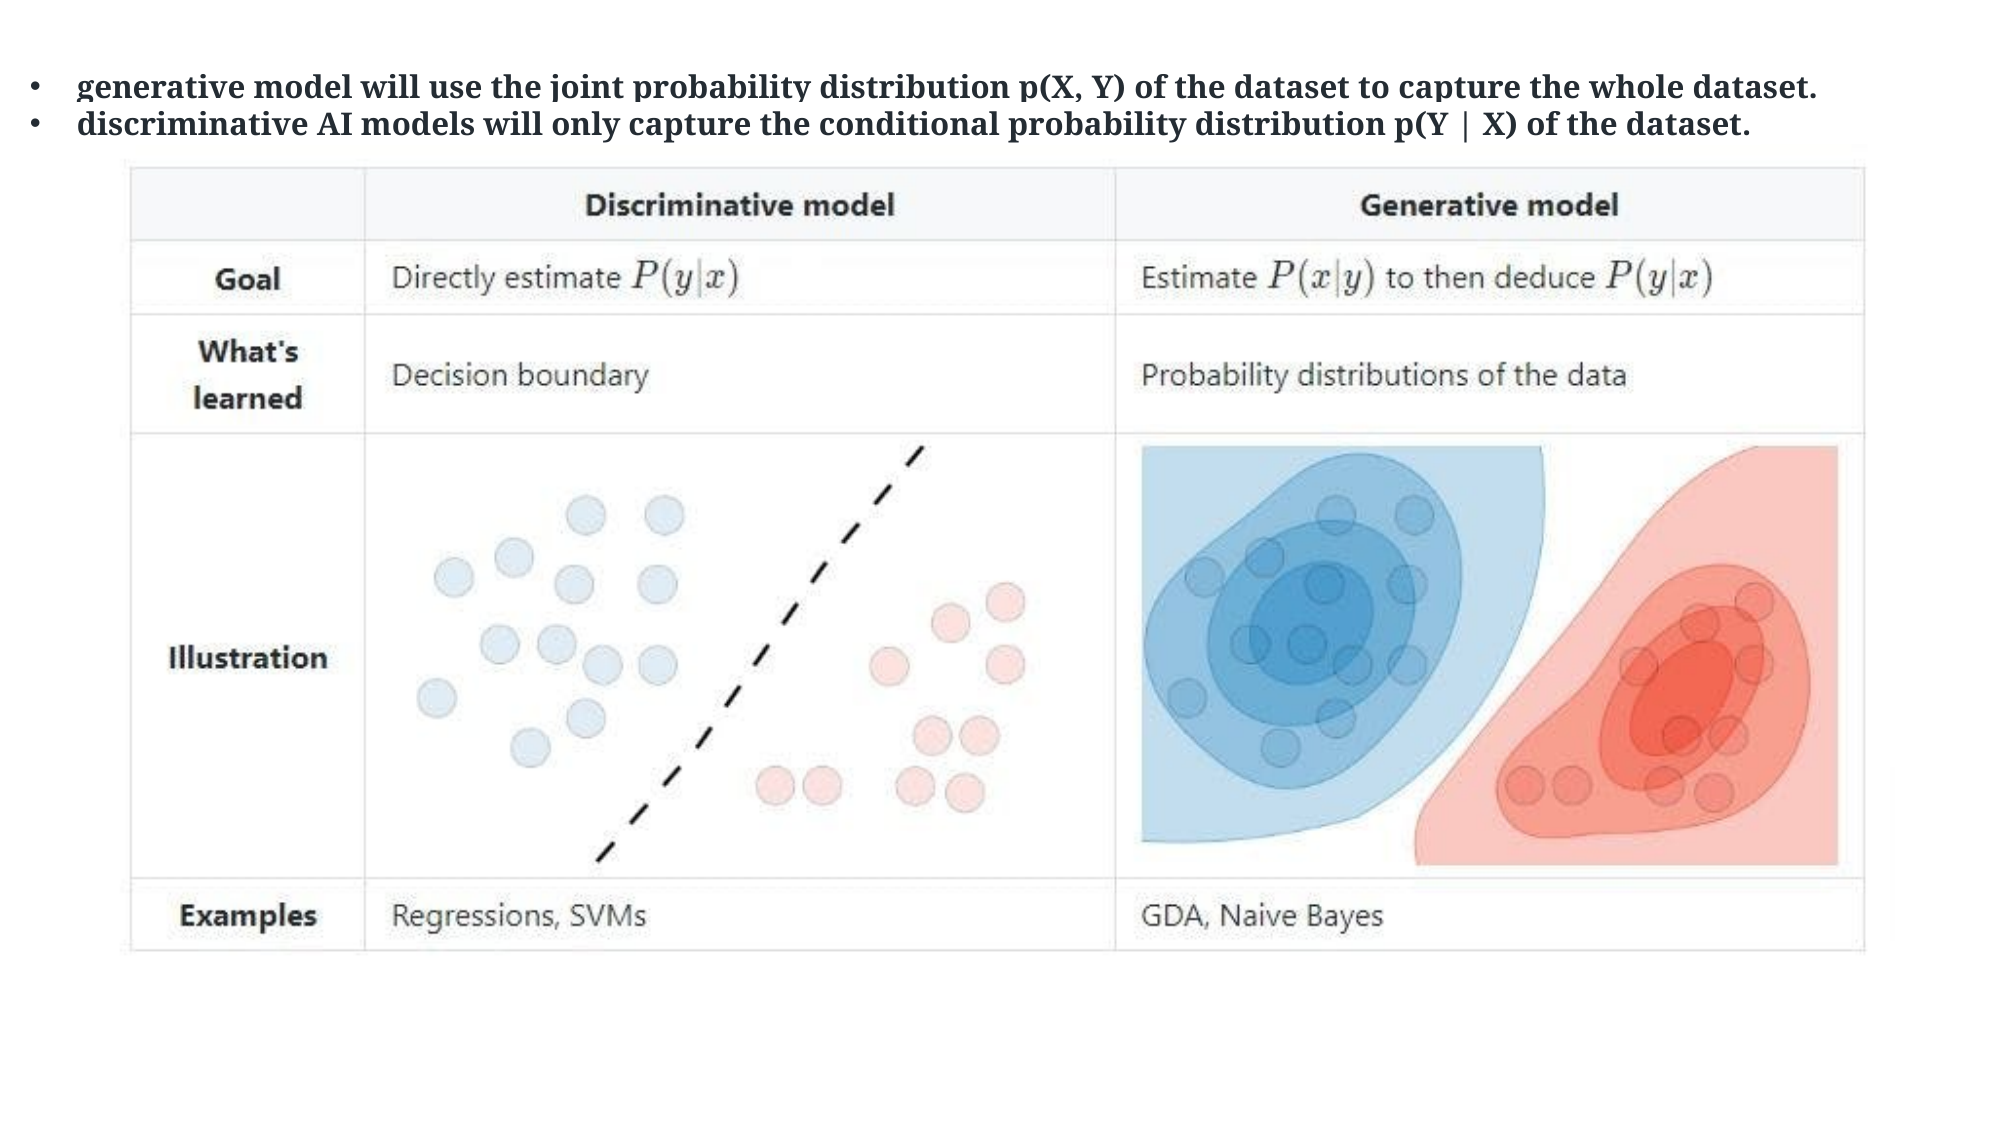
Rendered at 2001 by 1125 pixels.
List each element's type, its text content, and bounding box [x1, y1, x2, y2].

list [104, 143, 1895, 982]
text_box generative model will use the joint probability distribution p(X, Y) of the dataset to capture the whole dataset. discriminative AI models will only capture the conditional probability distribution p(Y | X) of the dataset. [15, 59, 1844, 150]
